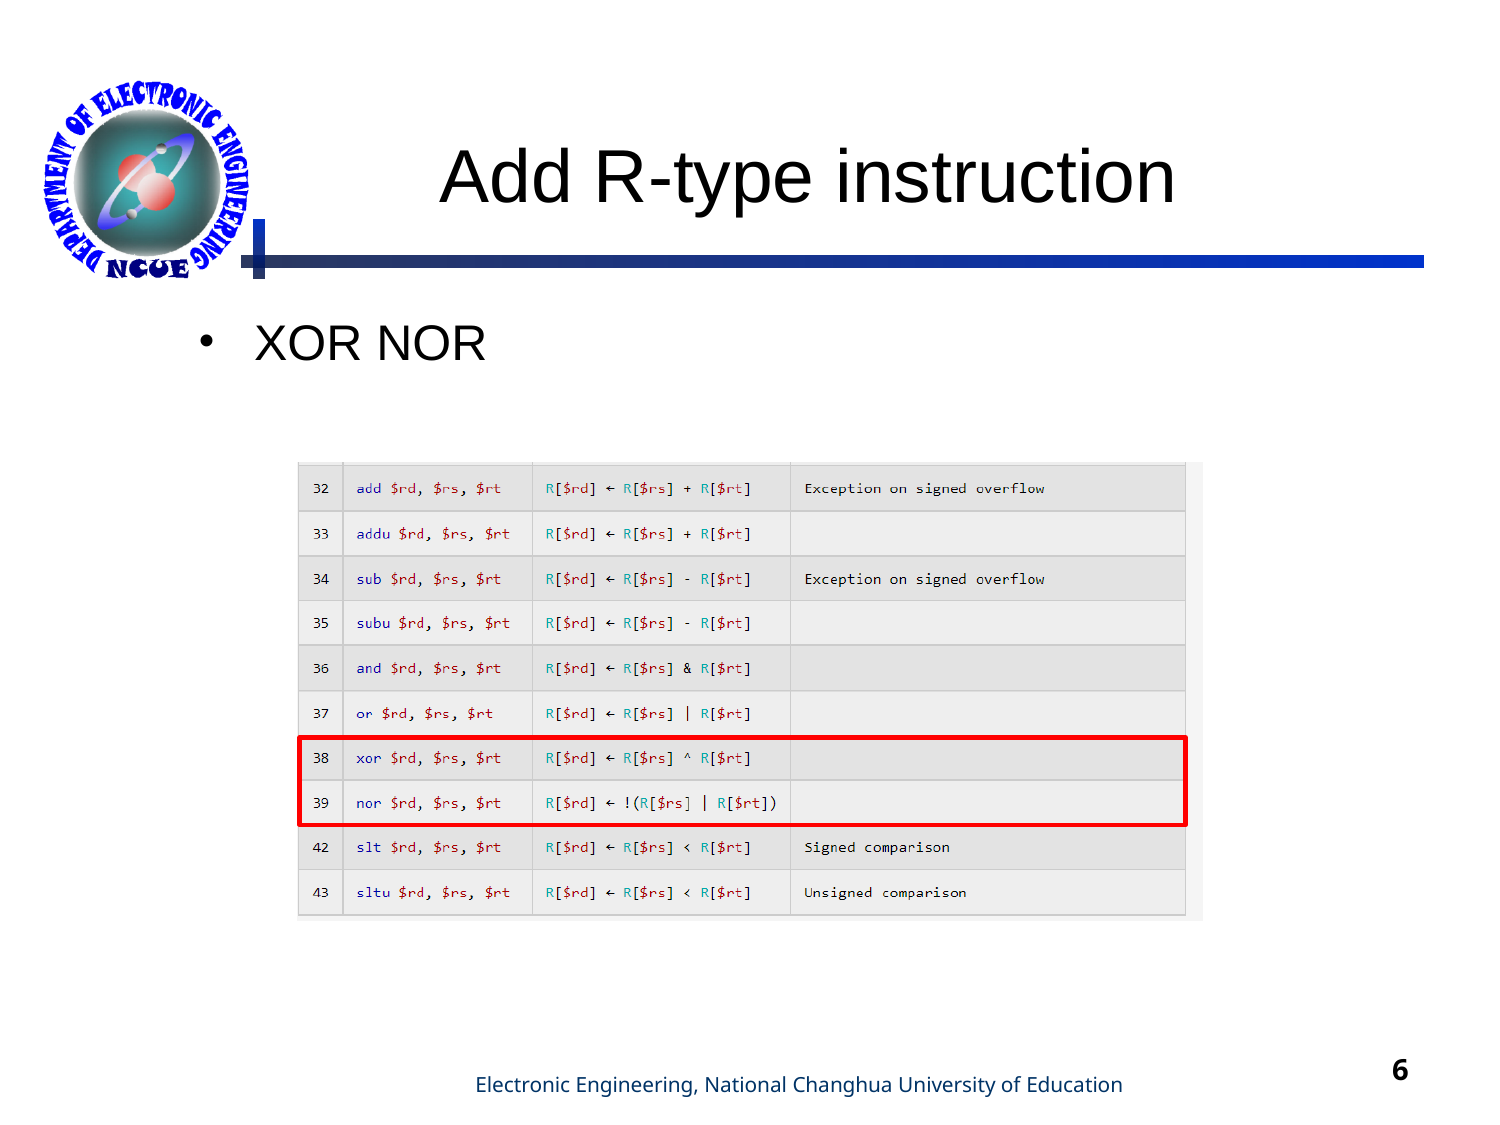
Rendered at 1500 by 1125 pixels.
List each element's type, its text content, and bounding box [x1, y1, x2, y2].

text_box XOR NOR [183, 302, 1411, 988]
picture [41, 78, 251, 291]
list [296, 462, 1203, 921]
title Add R-type instruction [125, 75, 1282, 271]
slide_number 6 [1074, 1024, 1424, 1099]
footer Electronic Engineering, National Changhua University of Education [206, 1046, 1387, 1121]
